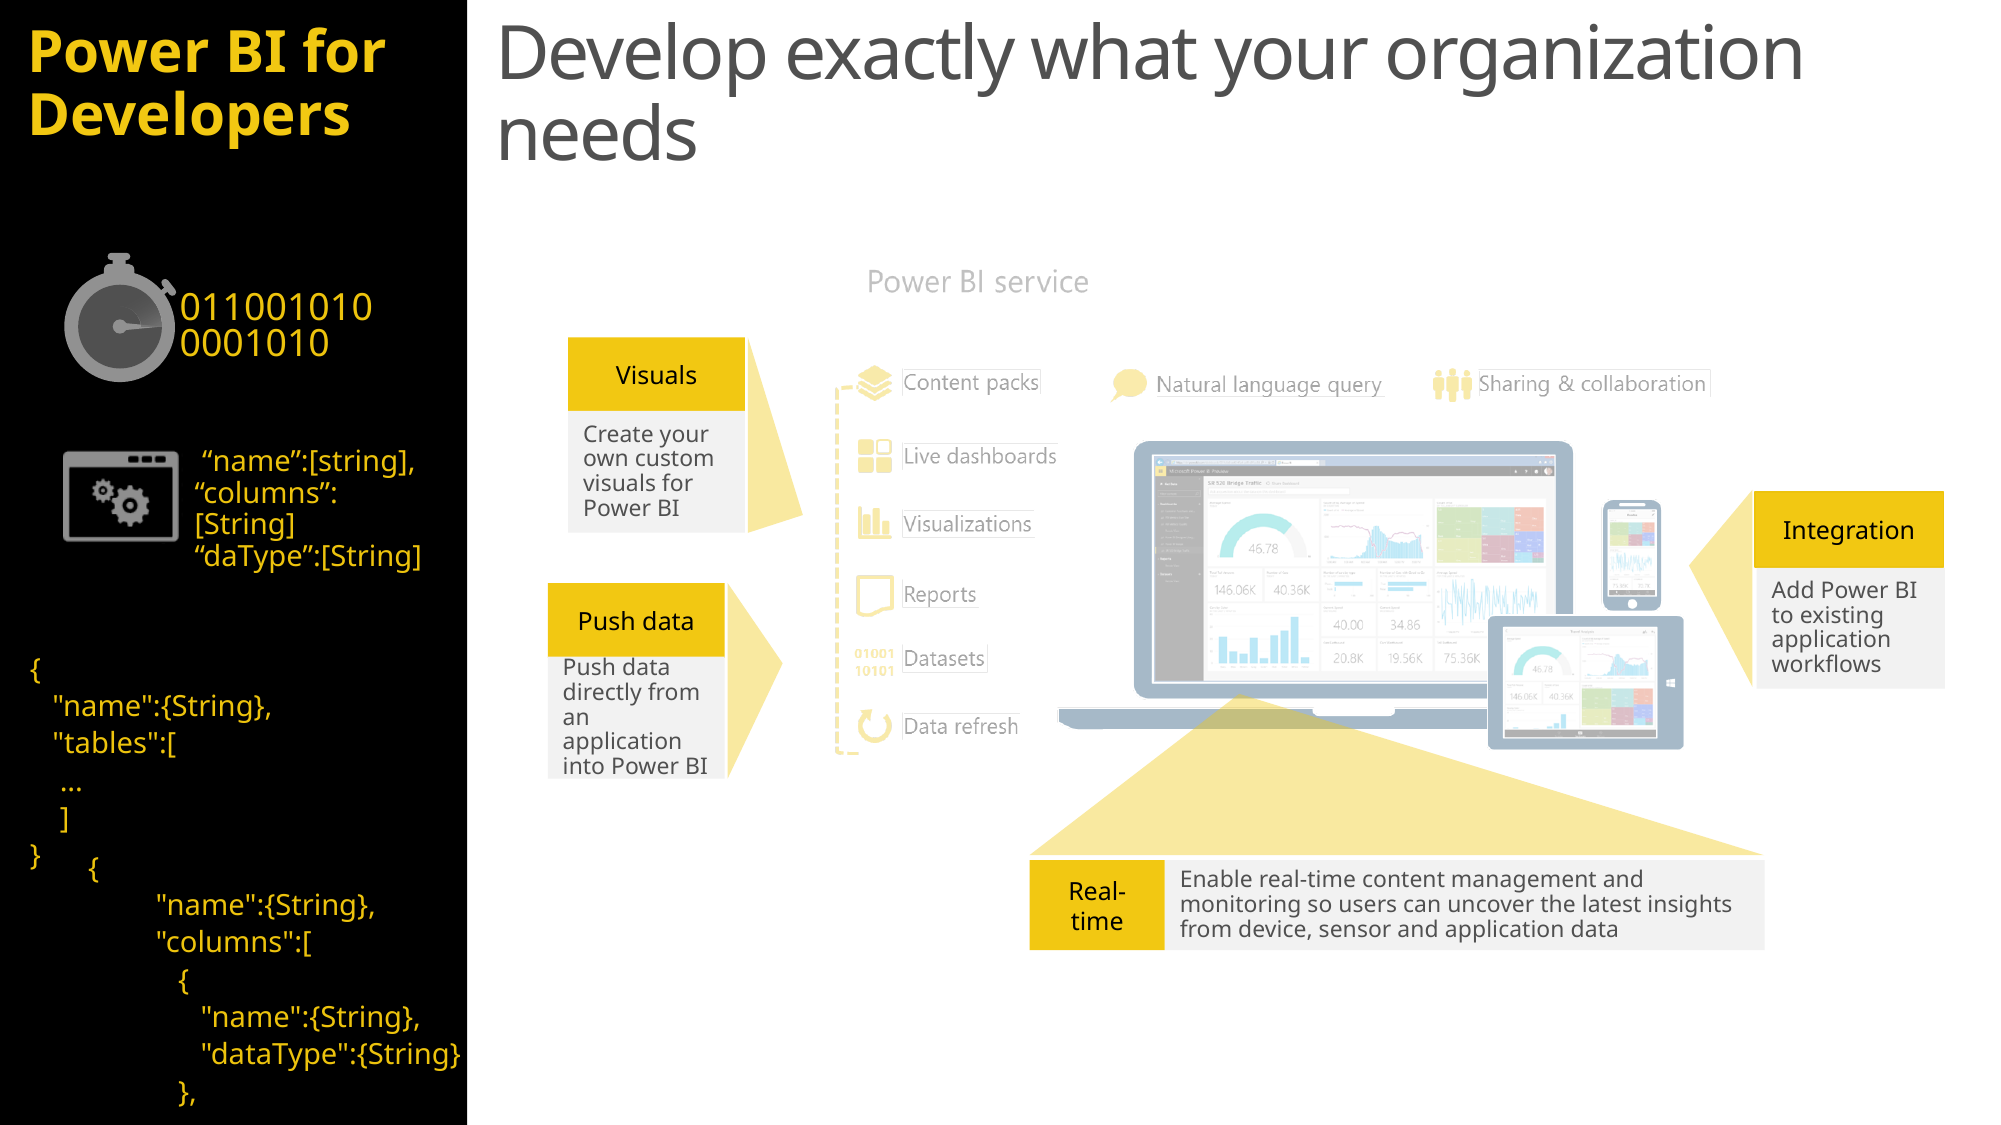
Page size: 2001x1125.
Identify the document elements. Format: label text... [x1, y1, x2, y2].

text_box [62, 446, 459, 544]
text_box [1028, 755, 1765, 857]
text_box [547, 582, 725, 779]
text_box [1029, 859, 1765, 951]
text_box [747, 336, 804, 534]
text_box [62, 252, 404, 384]
text_box Develop exactly what your organization needs [467, 0, 2000, 110]
text_box [1719, 489, 1754, 688]
text_box Power BI for Developers [0, 0, 466, 173]
text_box [0, 0, 468, 629]
text_box [726, 582, 784, 780]
picture [818, 252, 1719, 755]
text_box [768, 231, 1718, 793]
text_box { "name":{String}, "columns":[ { "name":{String}, "dataType":{String} }, [73, 845, 542, 1124]
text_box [567, 337, 746, 534]
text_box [1754, 491, 1946, 689]
text_box { "name":{String}, "tables":[ ... ] } [0, 629, 476, 1124]
